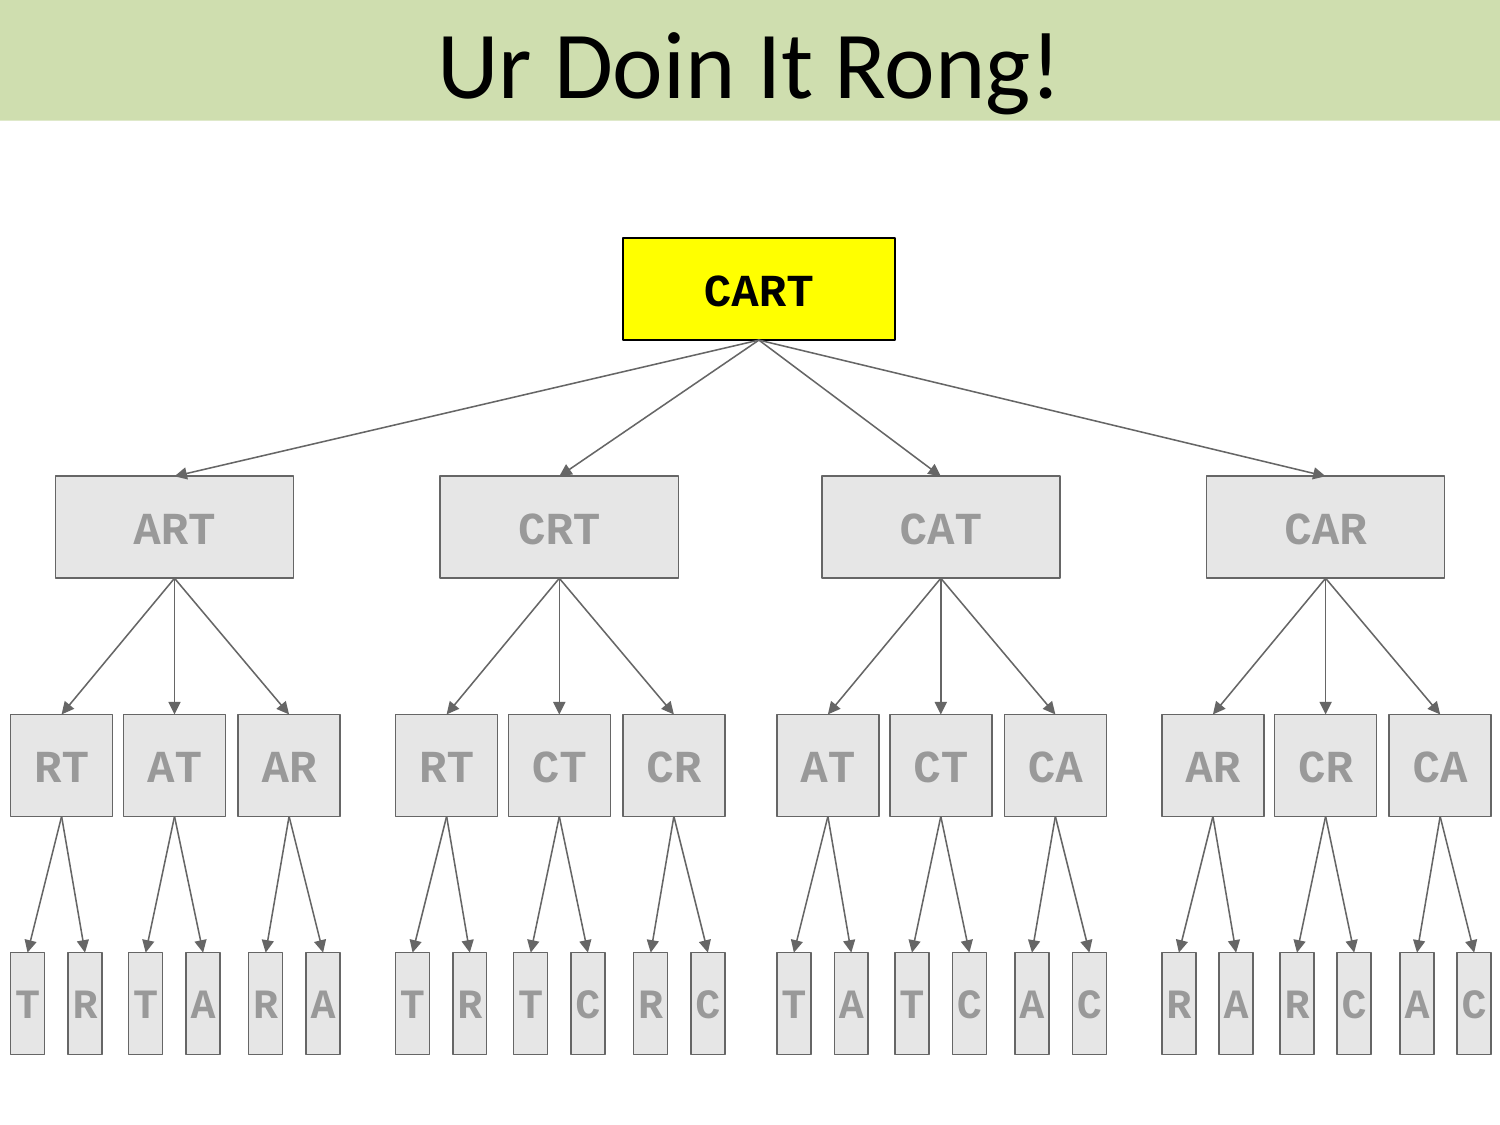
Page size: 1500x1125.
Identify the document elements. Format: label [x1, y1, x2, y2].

text_box [10, 238, 1492, 1055]
text_box [0, 0, 1500, 121]
